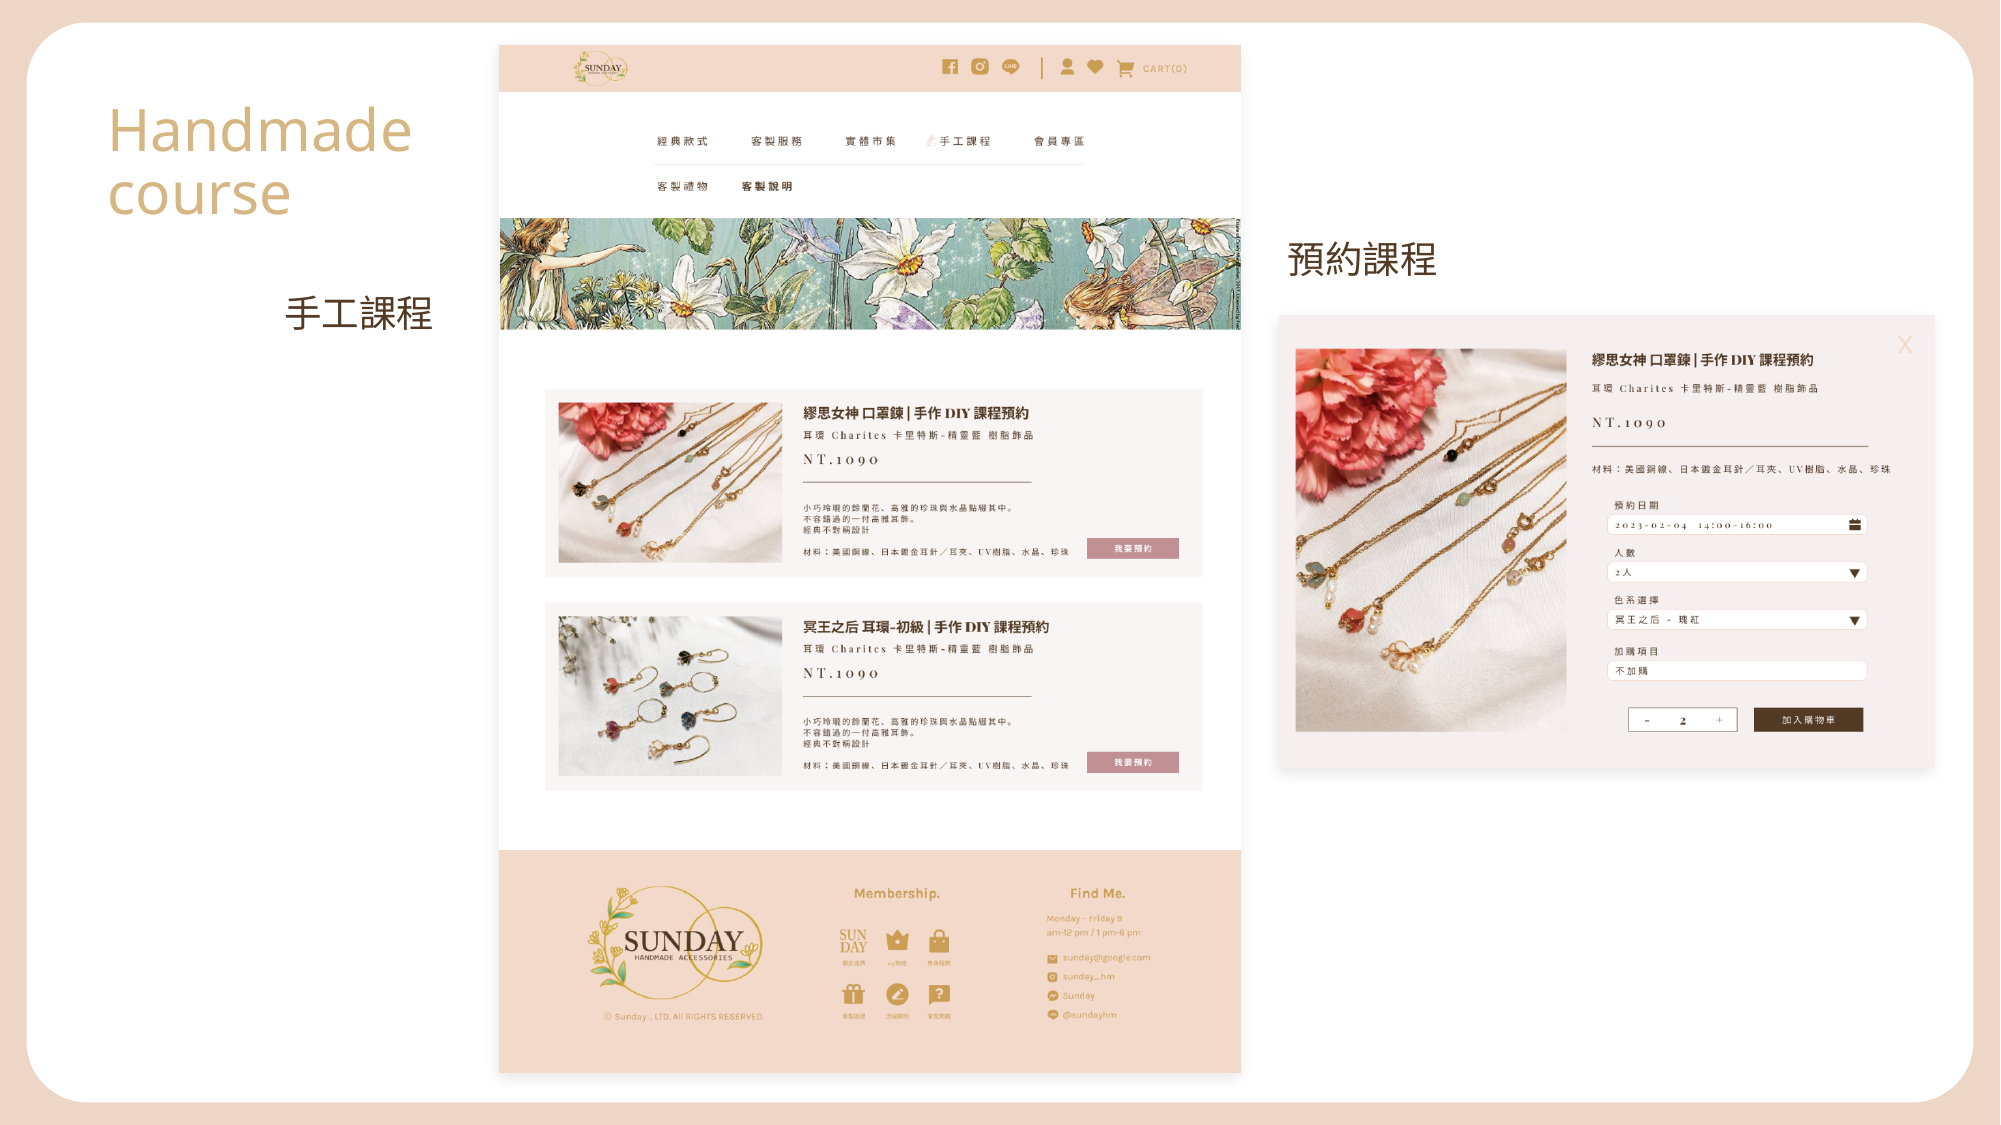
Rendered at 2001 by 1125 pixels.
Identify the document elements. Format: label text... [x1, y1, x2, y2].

text_box [25, 21, 1975, 1104]
picture [499, 44, 1241, 1073]
picture [1278, 315, 1935, 768]
text_box 預約課程 [1272, 190, 1985, 333]
text_box Handmade course [92, 93, 494, 236]
text_box 手工課程 [269, 244, 494, 387]
